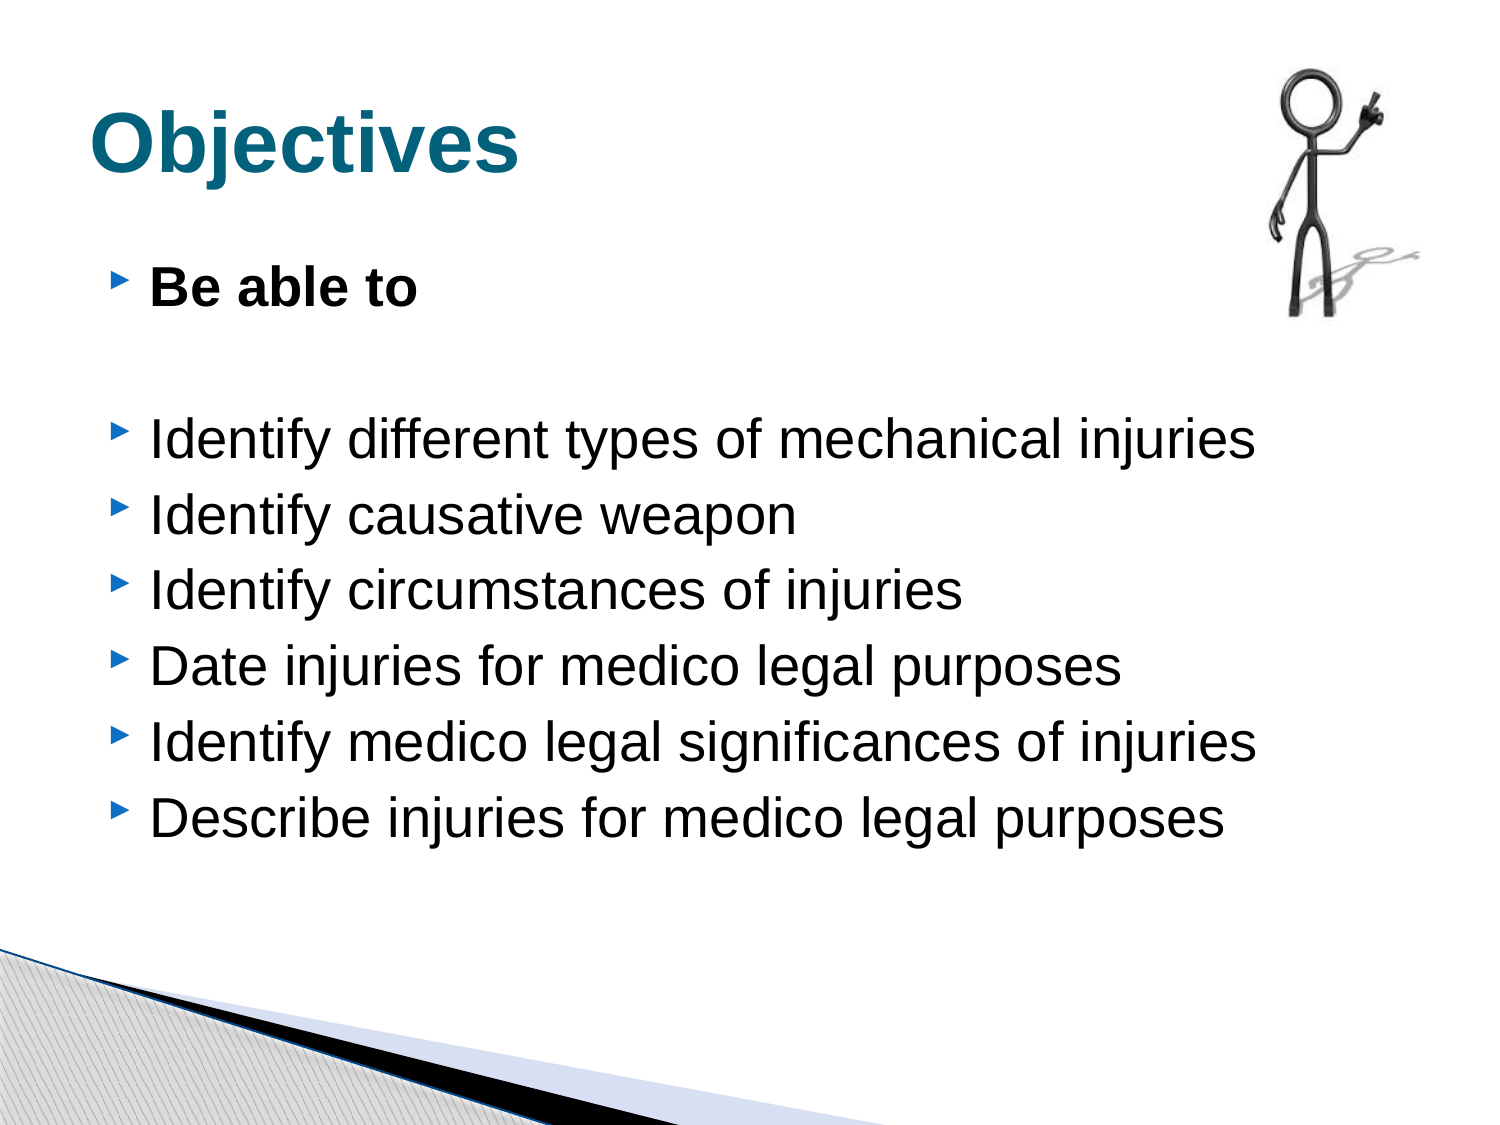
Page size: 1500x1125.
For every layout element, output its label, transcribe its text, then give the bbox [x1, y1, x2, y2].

picture [1174, 44, 1463, 340]
title Objectives [75, 45, 1174, 233]
list Be able to Identify different types of mechanical injuries Identify causative weapon Identify circumstances of injuries Date injuries for medico legal purposes Identify medico legal significances of injuries Describe injuries for medico legal purposes [75, 243, 1425, 986]
